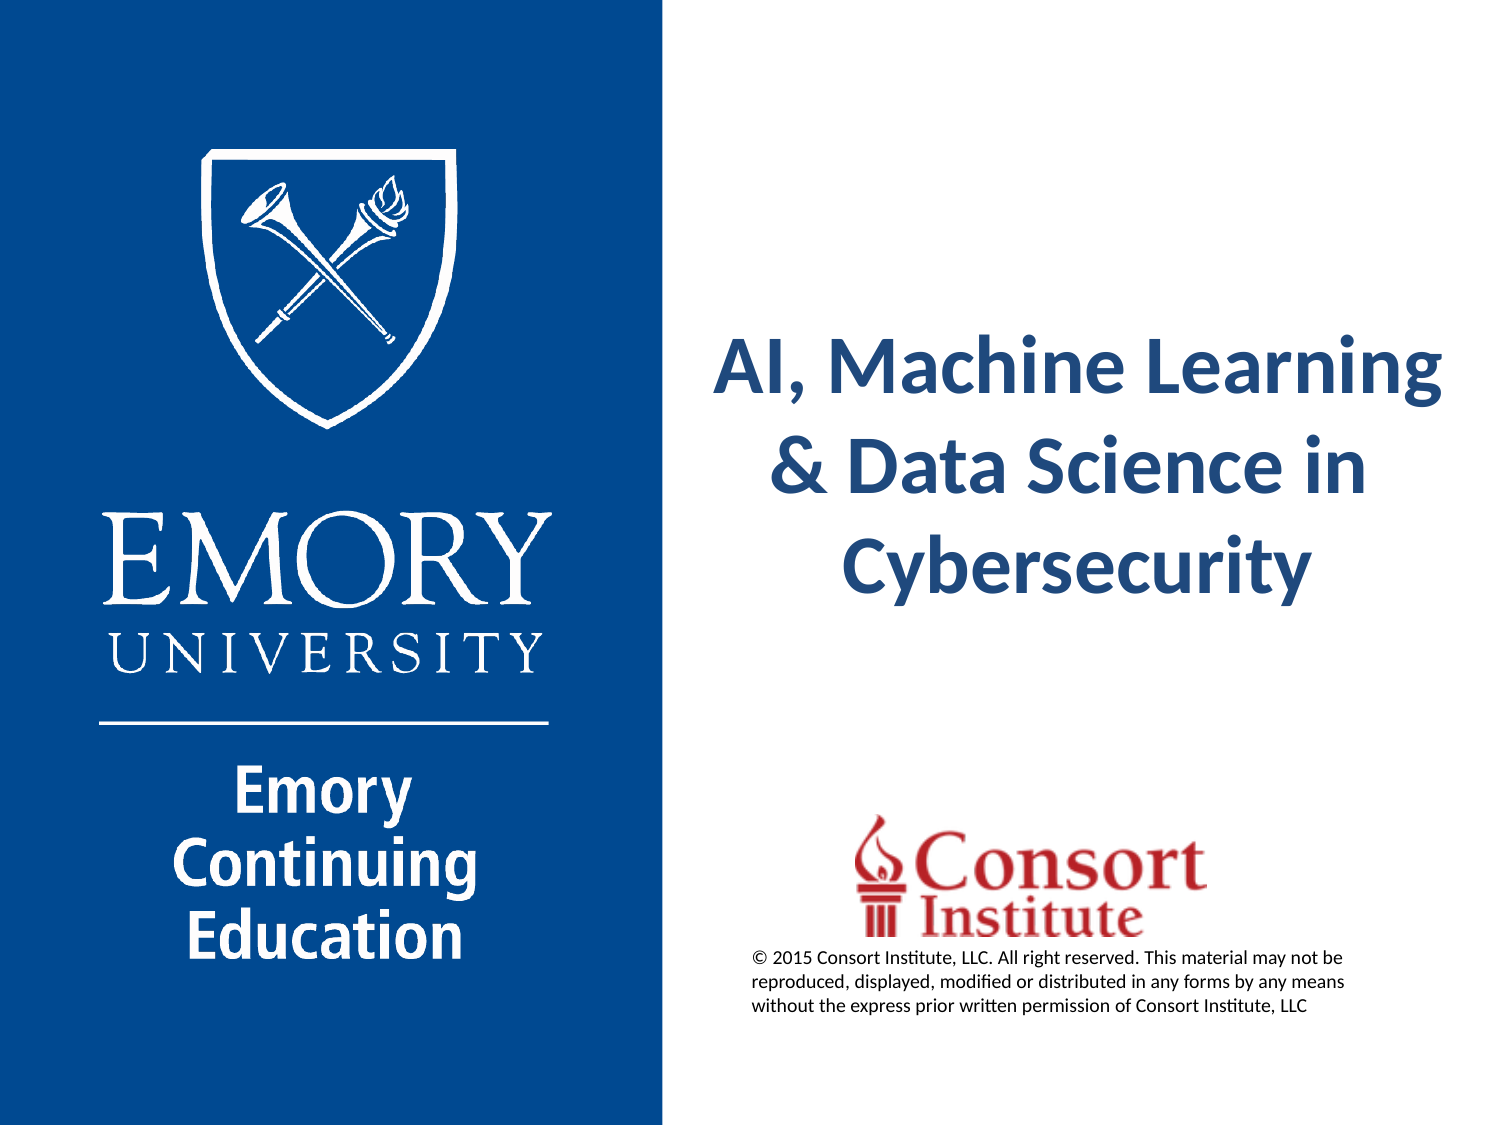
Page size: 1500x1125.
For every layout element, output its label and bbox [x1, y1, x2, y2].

picture [855, 814, 1207, 937]
picture [99, 149, 552, 959]
